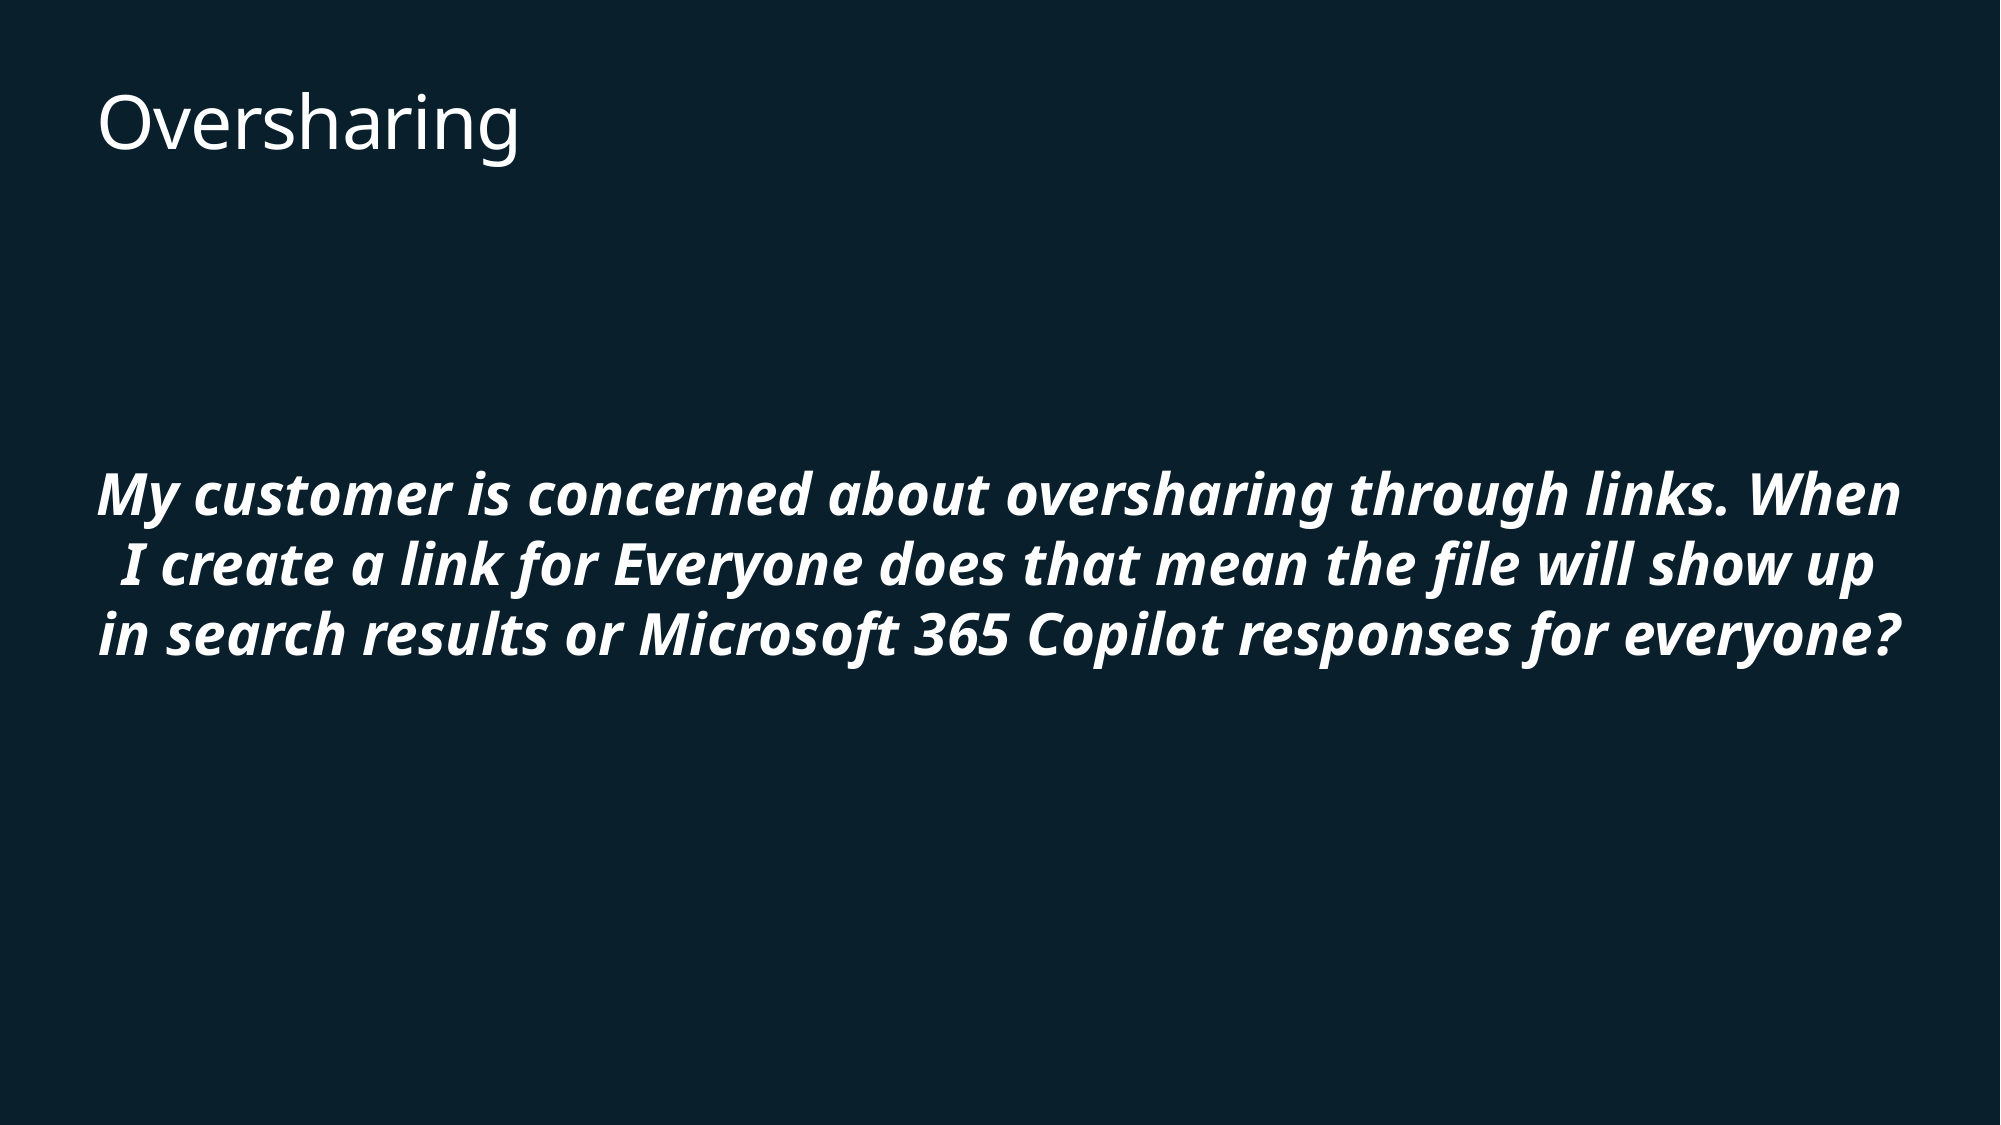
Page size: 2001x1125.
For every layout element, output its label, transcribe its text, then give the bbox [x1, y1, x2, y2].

title Oversharing [96, 75, 1904, 166]
list My customer is concerned about oversharing through links. When I create a link for Everyone does that mean the file will show up in search results or Microsoft 365 Copilot responses for everyone? [96, 400, 1904, 757]
